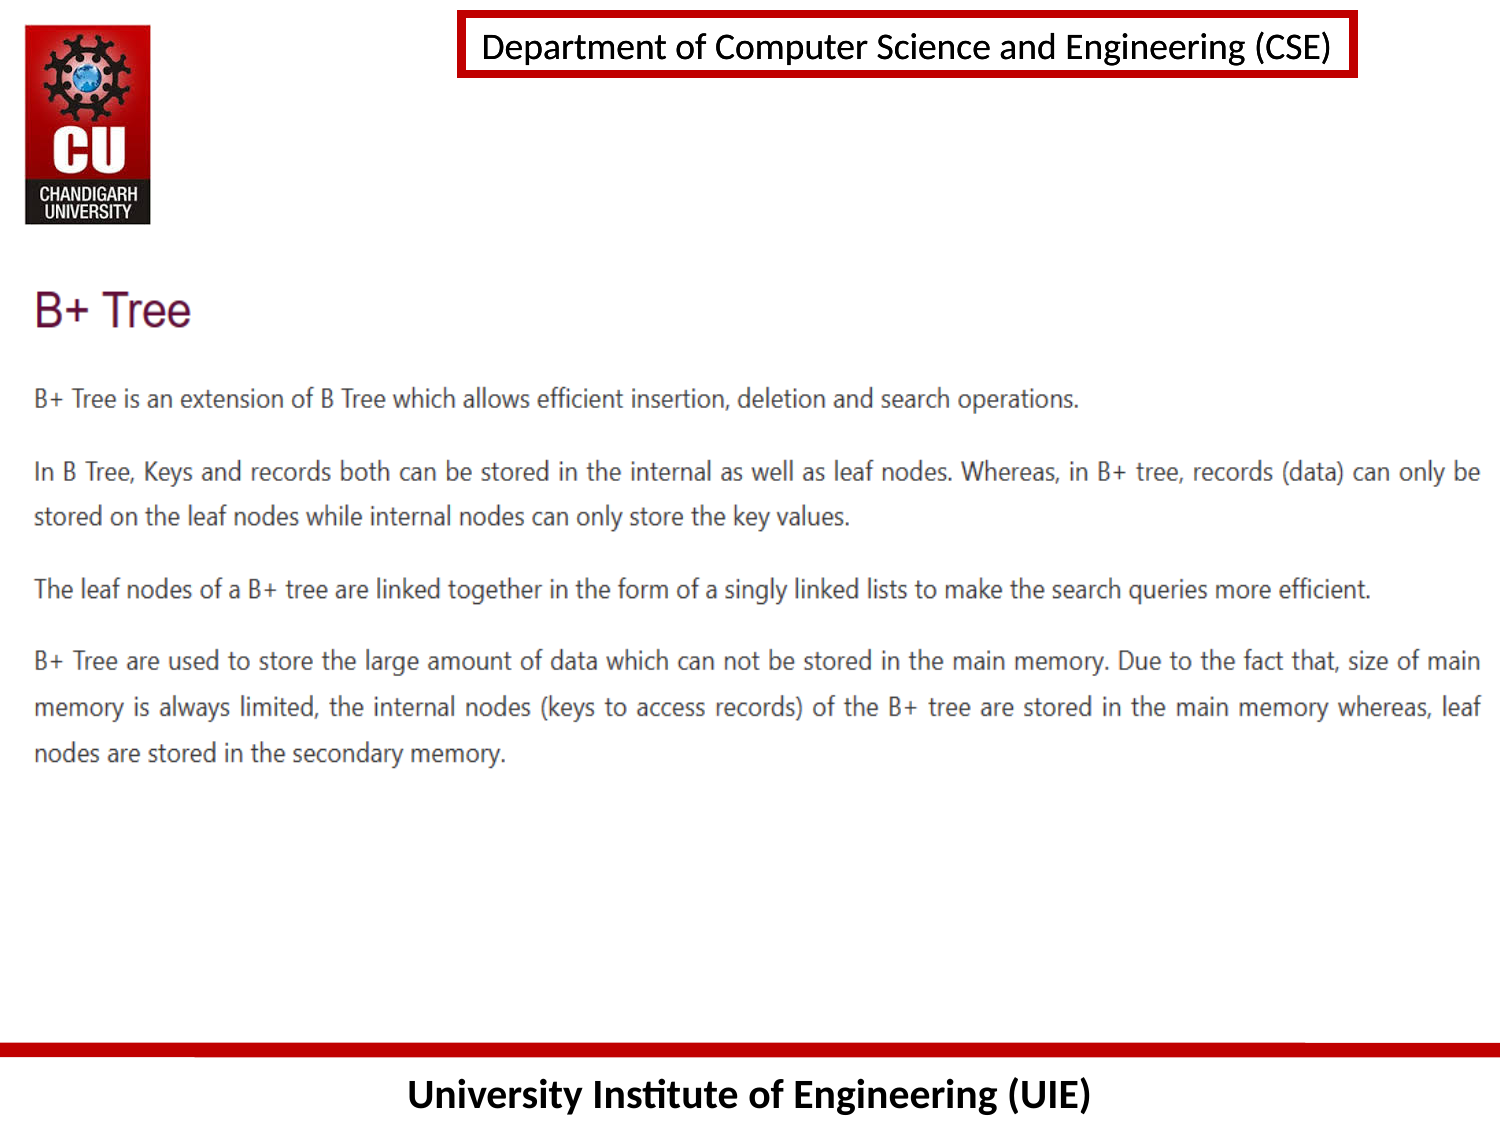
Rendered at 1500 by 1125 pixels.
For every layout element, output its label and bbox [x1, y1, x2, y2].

picture [24, 24, 151, 225]
picture [32, 274, 1489, 813]
